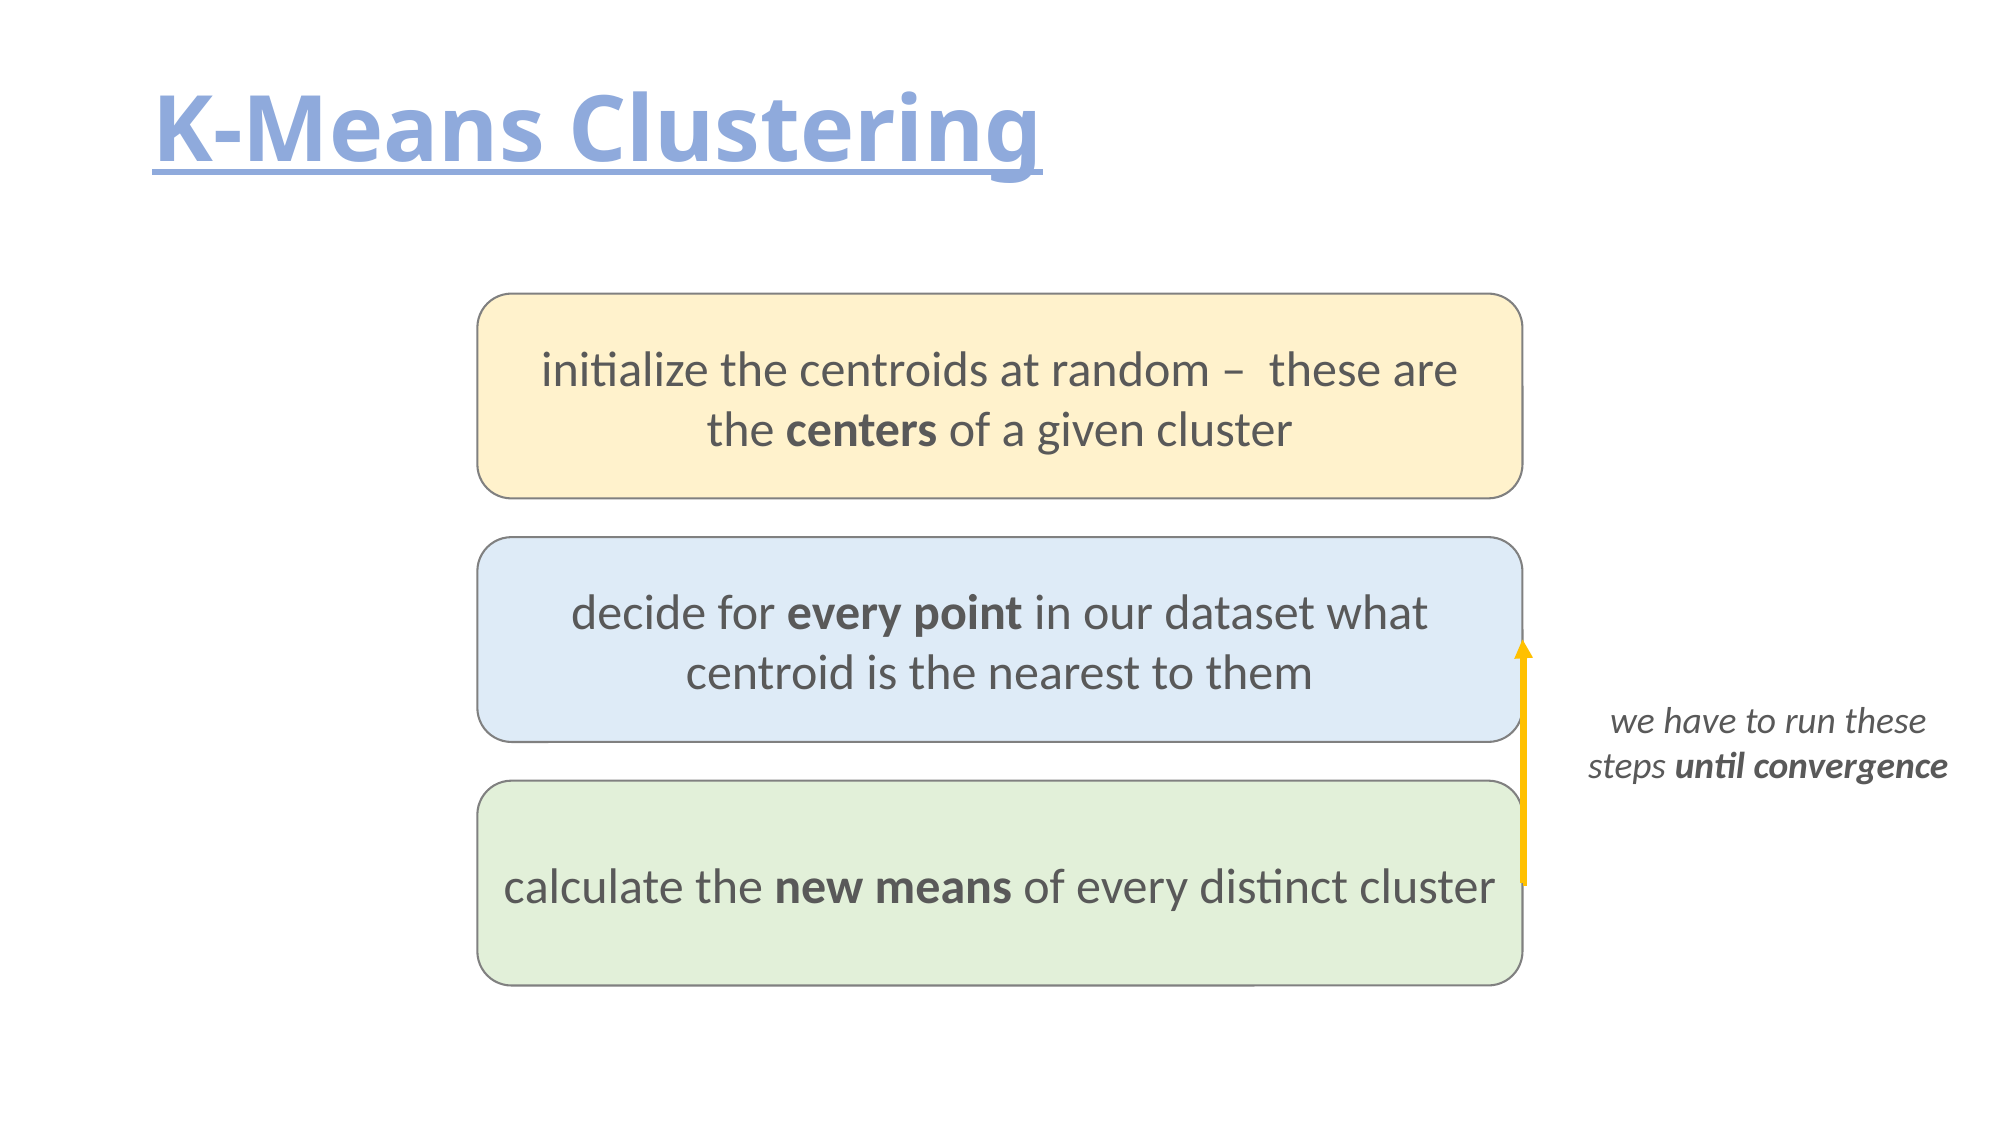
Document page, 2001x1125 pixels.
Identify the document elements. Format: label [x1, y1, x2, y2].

text_box [476, 536, 1524, 987]
text_box [1573, 688, 1964, 794]
text_box [476, 292, 1524, 500]
title [137, 23, 1863, 241]
